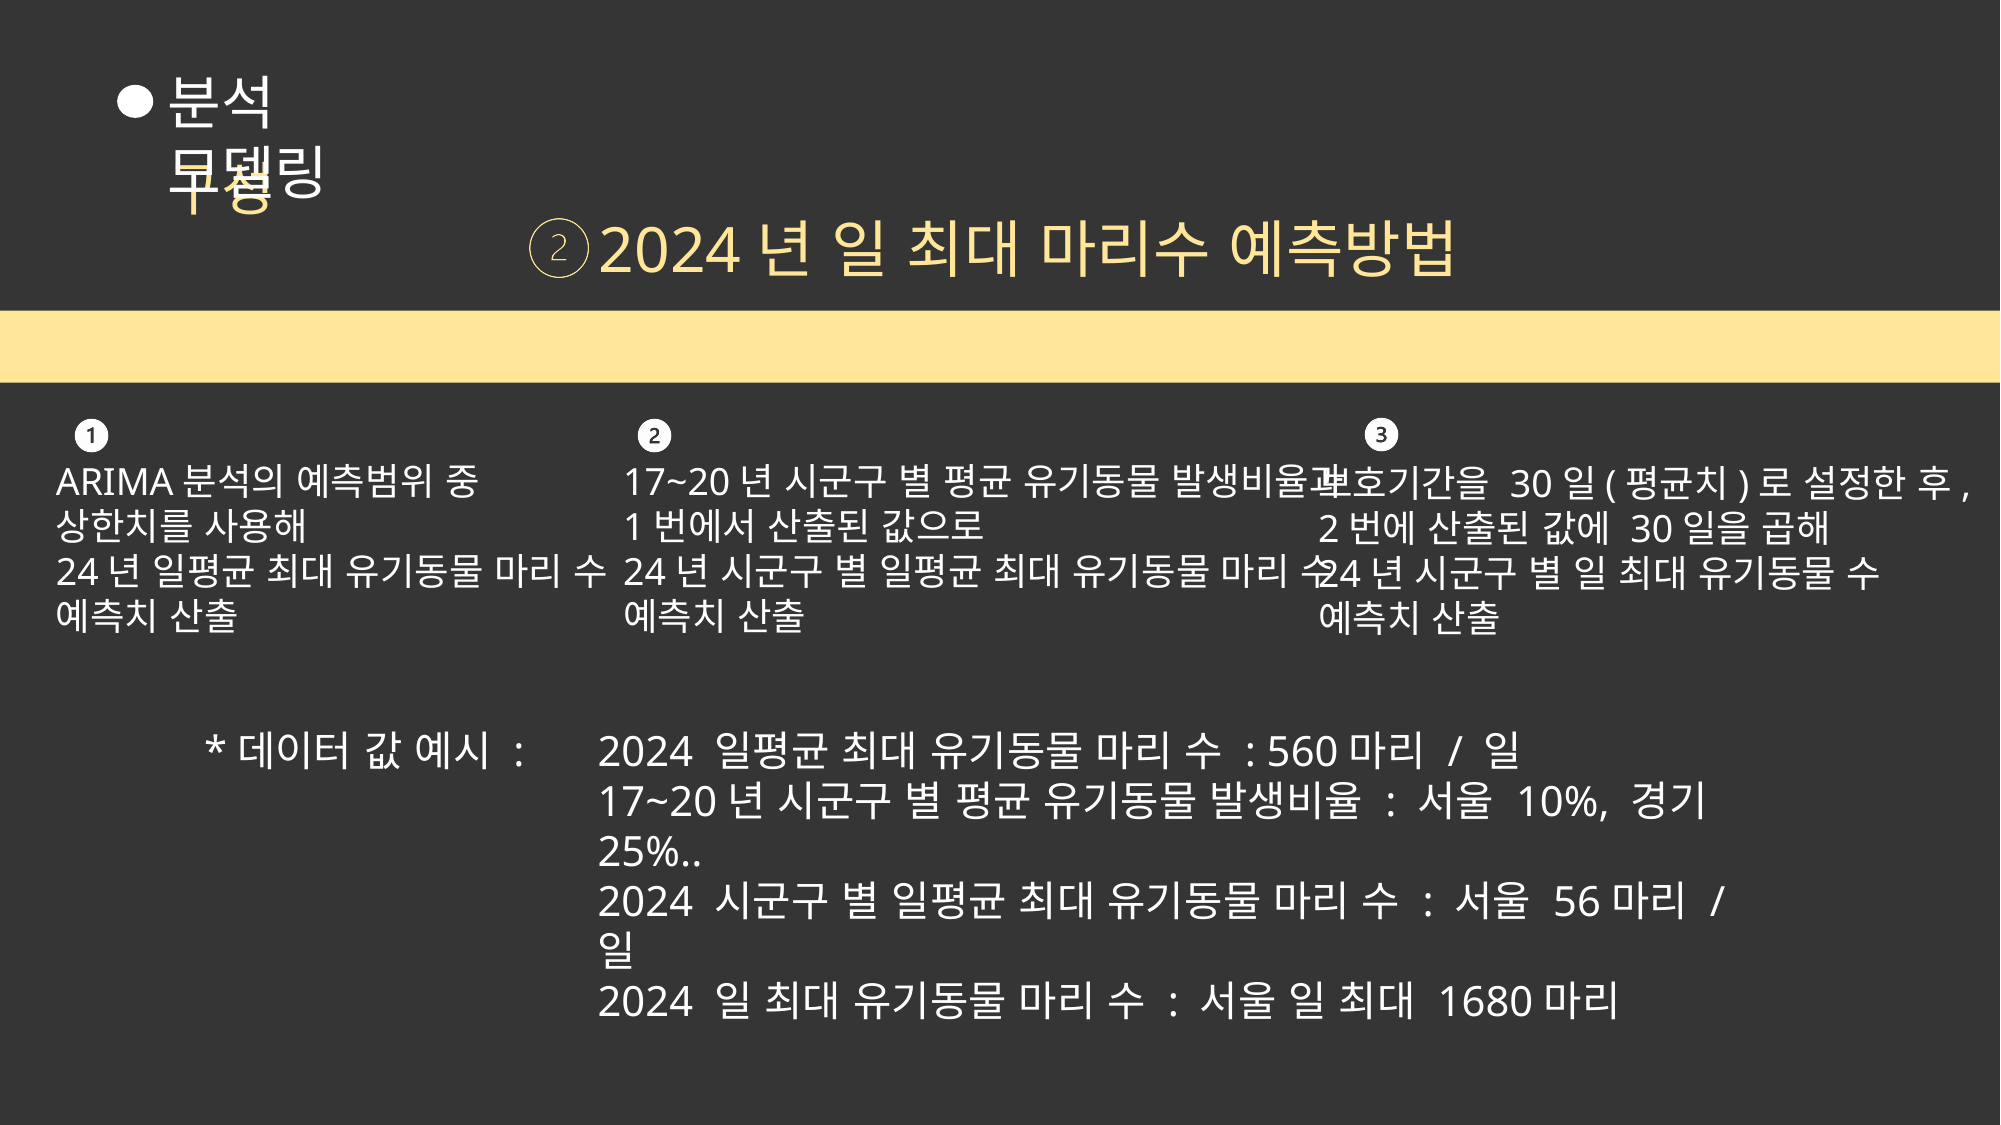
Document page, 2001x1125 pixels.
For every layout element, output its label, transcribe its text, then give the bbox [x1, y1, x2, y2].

picture [521, 210, 597, 286]
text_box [1349, 413, 1949, 650]
text_box *데이터 값 예시 : [189, 717, 551, 832]
text_box 17~20년 시군구 별 평균 유기동물 발생비율과 1번에서 산출된 값으로 24년 시군구 별 일평균 최대 유기동물 마리 수 예측치 산출 [608, 450, 1349, 646]
picture [633, 414, 676, 457]
picture [70, 414, 113, 457]
text_box 2024년 일 최대 마리수 예측방법 [584, 202, 1474, 292]
text_box [0, 384, 2000, 1125]
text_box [117, 58, 465, 145]
text_box [0, 309, 2000, 384]
text_box ARIMA분석의 예측범위 중 상한치를 사용해 24년 일평균 최대 유기동물 마리 수 예측치 산출 [41, 450, 608, 646]
text_box [0, 0, 2000, 309]
text_box 구성 [153, 145, 448, 230]
text_box 2024 일평균 최대 유기동물 마리 수 : 560마리 / 일 17~20년 시군구 별 평균 유기동물 발생비율 : 서울 10%, 경기 25%.. 2024 시군구 별 일평균 최대 유기동물 마리 수 : 서울 56마리 / 일 2024 일 최대 유기동물 마리 수 : 서울 일 최대 1680마리 [582, 717, 1779, 1032]
